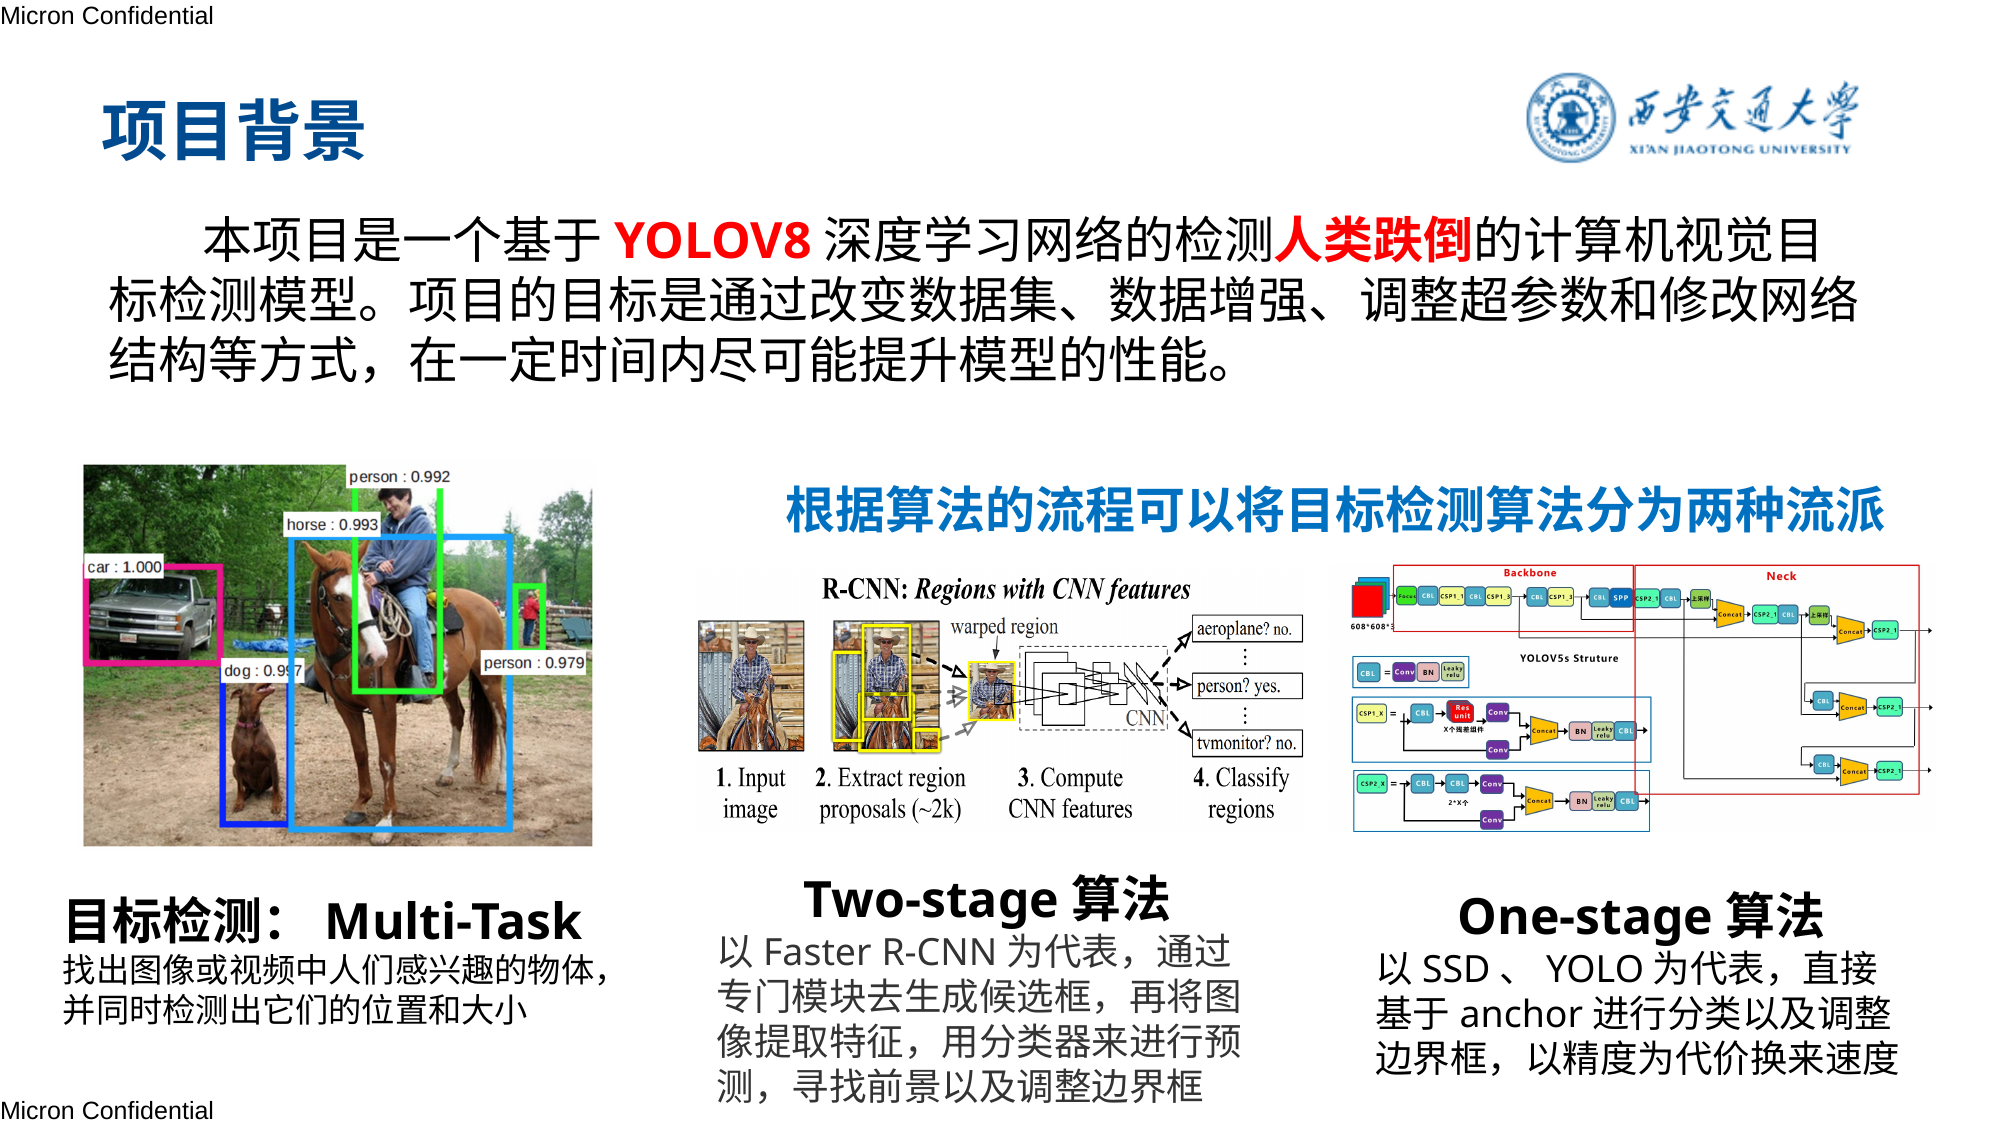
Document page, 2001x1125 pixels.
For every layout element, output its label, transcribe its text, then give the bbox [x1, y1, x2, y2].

picture [1330, 564, 1937, 832]
text_box 根据算法的流程可以将目标检测算法分为两种流派 [770, 410, 2000, 546]
picture [77, 459, 596, 850]
text_box 项目背景 [86, 81, 1401, 177]
text_box One-stage算法 以SSD、YOLO为代表，直接基于anchor进行分类以及调整边界框，以精度为代价换来速度 [1360, 847, 1923, 1087]
slide_number [1512, 1040, 1963, 1101]
text_box 本项目是一个基于YOLOV8深度学习网络的检测人类跌倒的计算机视觉目标检测模型。项目的目标是通过改变数据集、数据增强、调整超参数和修改网络结构等方式，在一定时间内尽可能提升模型的性能。 [93, 201, 1882, 397]
picture [695, 570, 1305, 831]
text_box Two-stage算法 以Faster R-CNN为代表，通过专门模块去生成候选框，再将图像提取特征，用分类器来进行预测，寻找前景以及调整边界框 [701, 831, 1274, 1115]
text_box 目标检测：Multi-Task 找出图像或视频中人们感兴趣的物体，并同时检测出它们的位置和大小 [48, 851, 620, 1037]
picture [1467, 35, 1940, 177]
